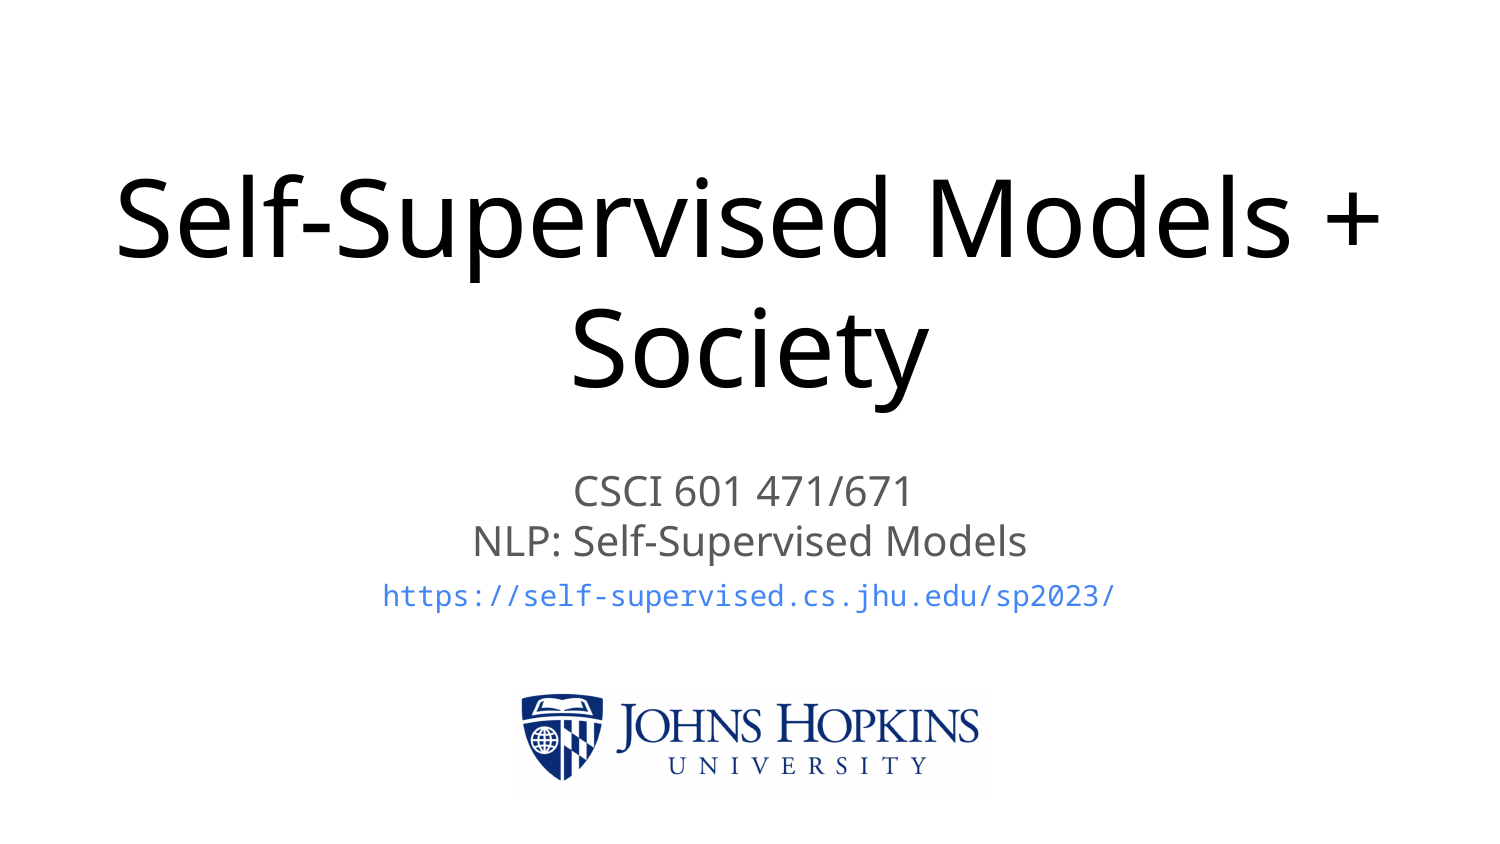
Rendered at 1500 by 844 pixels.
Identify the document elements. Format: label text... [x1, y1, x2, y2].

picture [511, 685, 989, 802]
title Self-Supervised Models + Society [51, 87, 1449, 425]
subtitle CSCI 601 471/671 NLP: Self-Supervised Models [51, 450, 1449, 581]
text_box https://self-supervised.cs.jhu.edu/sp2023/ [186, 569, 1314, 620]
